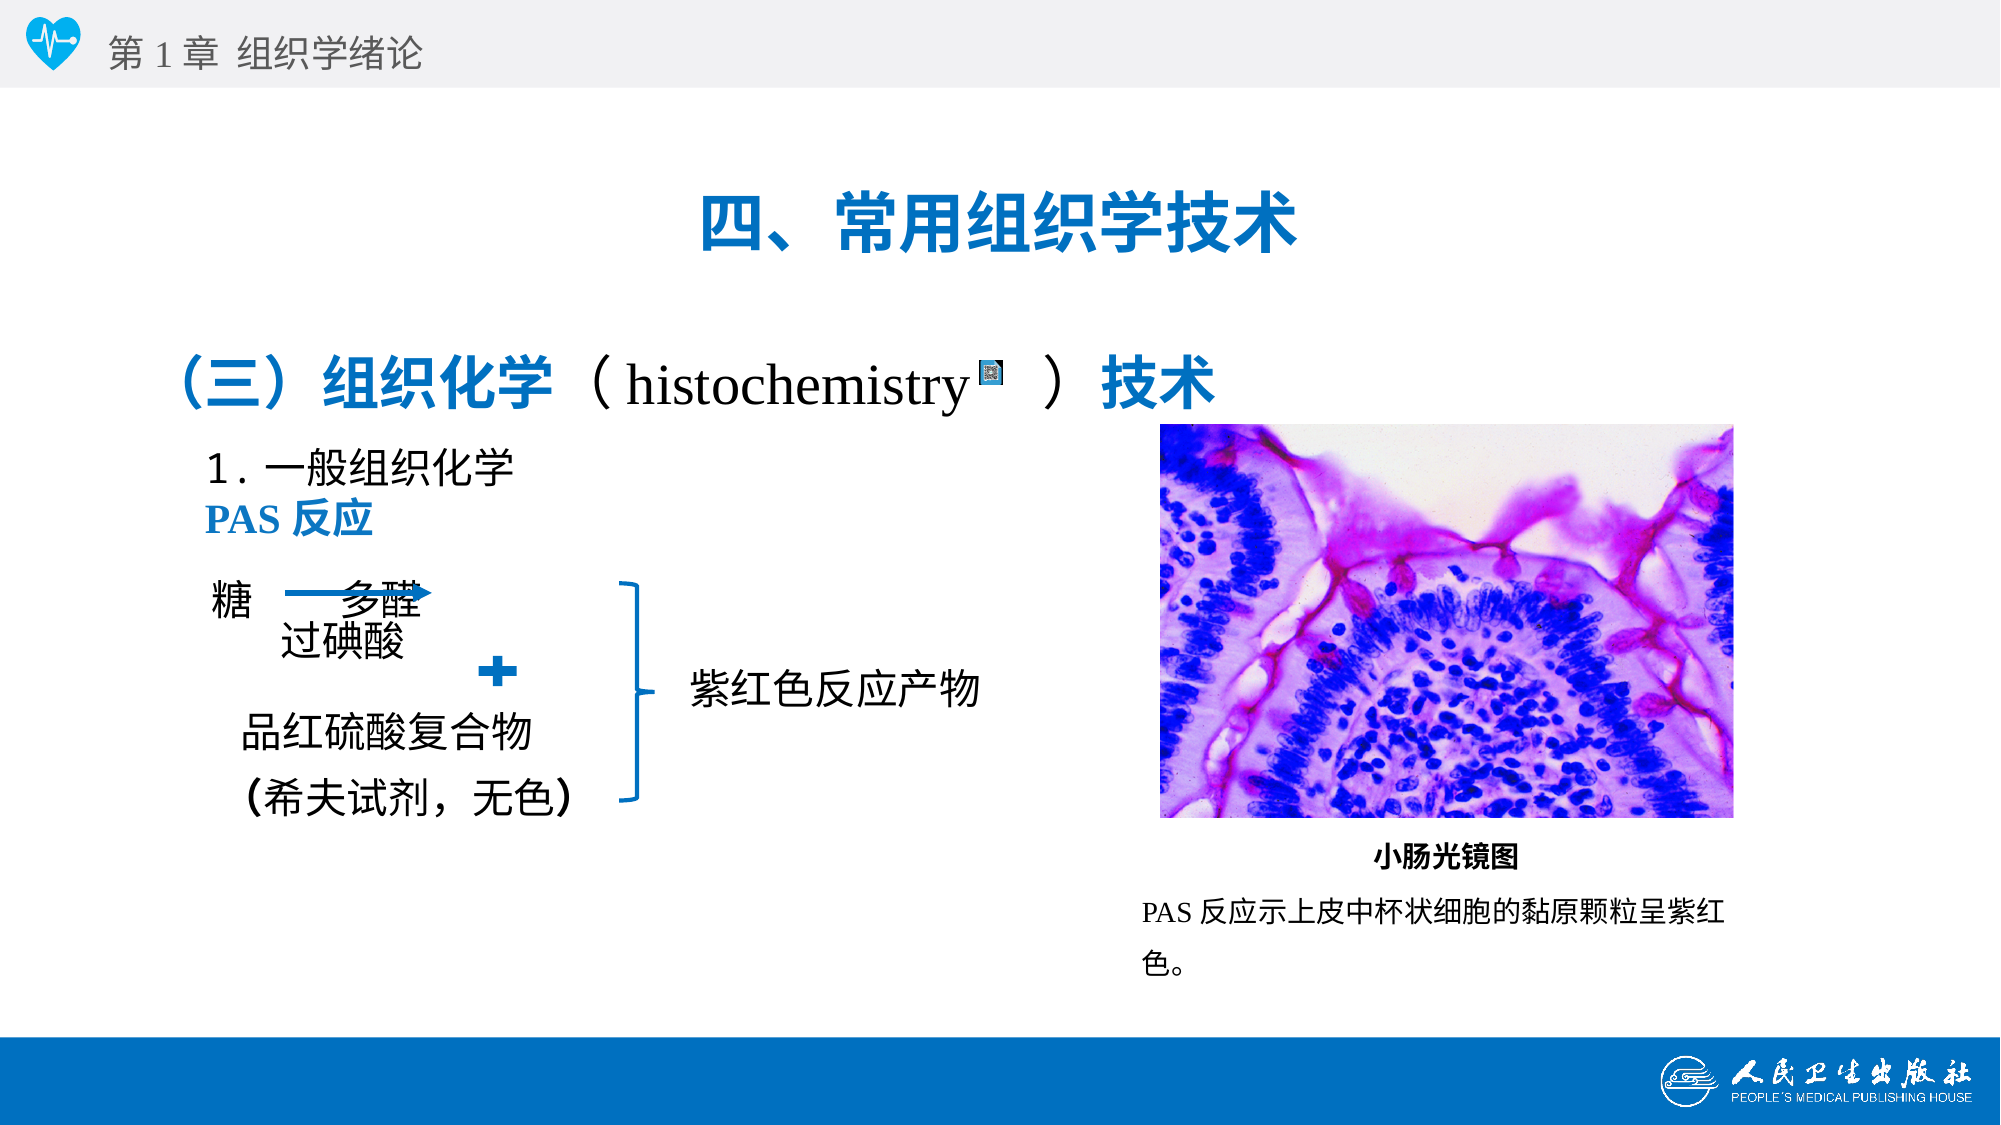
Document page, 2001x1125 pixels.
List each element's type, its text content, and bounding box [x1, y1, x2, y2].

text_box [1119, 413, 1774, 931]
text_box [132, 304, 1443, 413]
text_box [177, 434, 1035, 847]
text_box 第1章 组织学绪论 [93, 0, 489, 83]
picture [0, 88, 2001, 1125]
text_box 四、常用组织学技术 [146, 133, 1852, 268]
